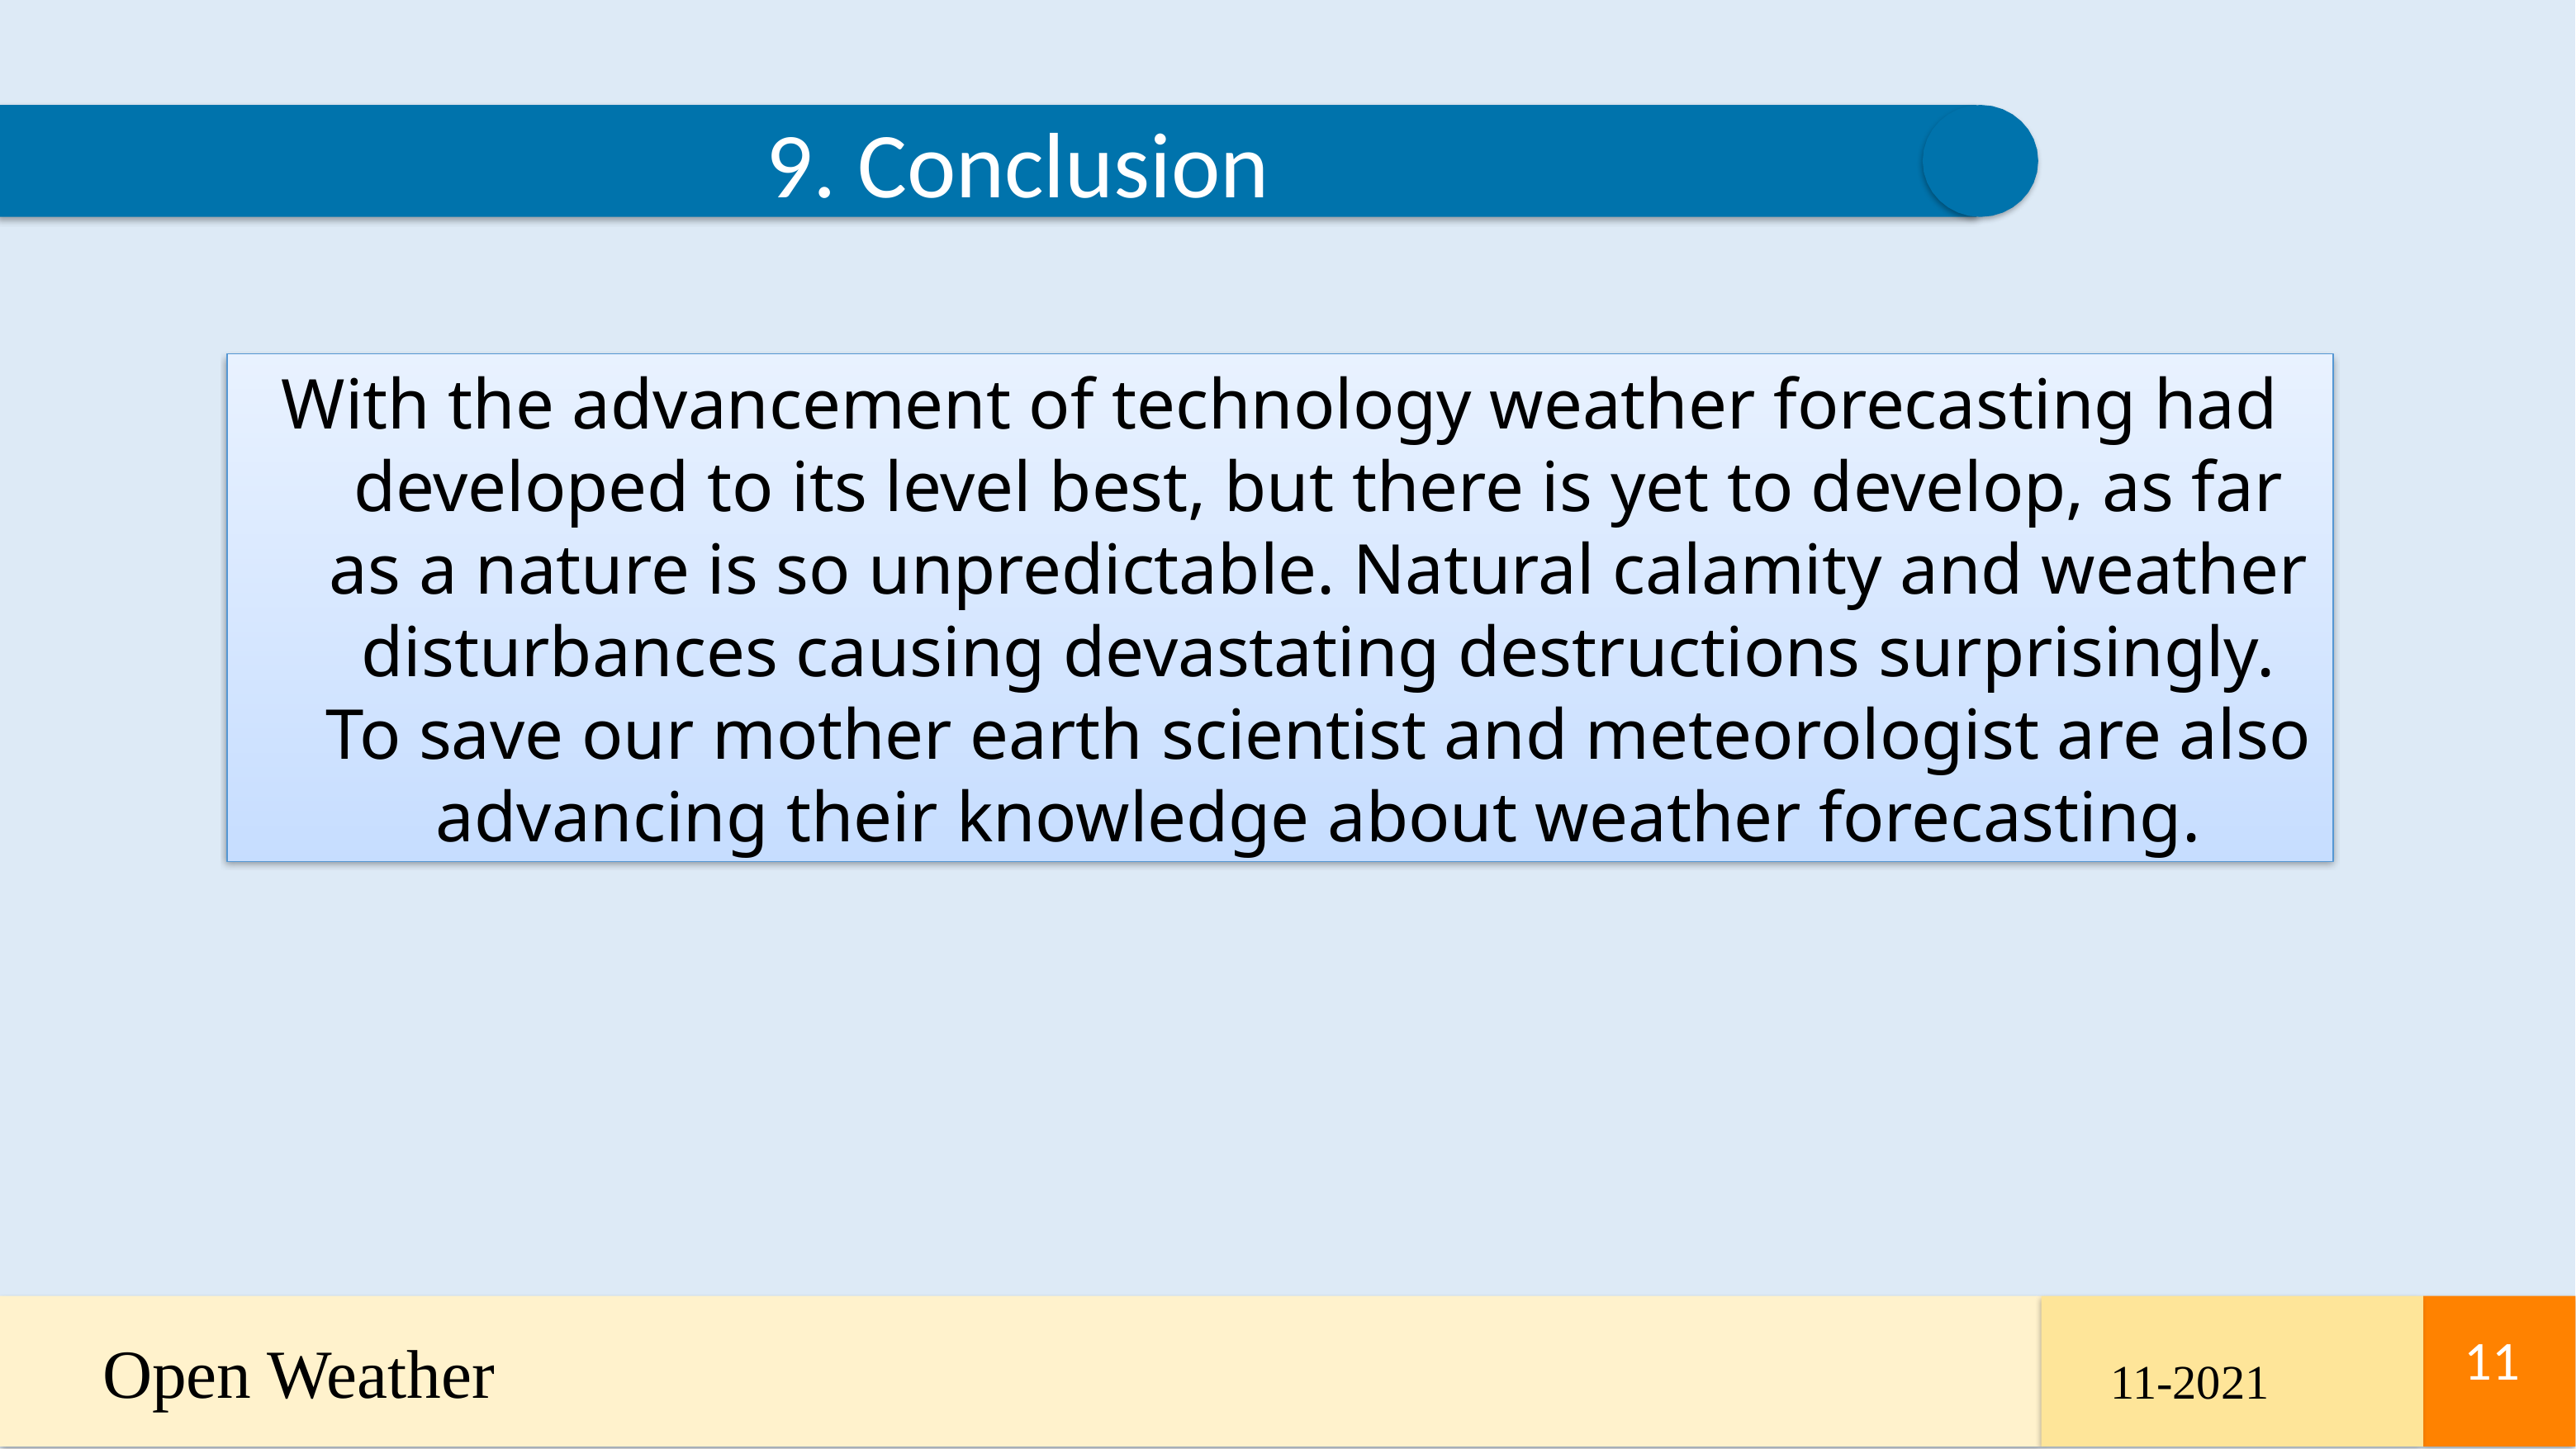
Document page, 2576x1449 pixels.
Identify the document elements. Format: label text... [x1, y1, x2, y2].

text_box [0, 1295, 2576, 1447]
text_box With the advancement of technology weather forecasting had developed to its level best, but there is yet to develop, as far as a nature is so unpredictable. Natural calamity and weather disturbances causing devastating destructions surprisingly. To save our mother earth scientist and meteorologist are also advancing their knowledge about weather forecasting. [226, 353, 2334, 862]
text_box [0, 104, 2039, 218]
